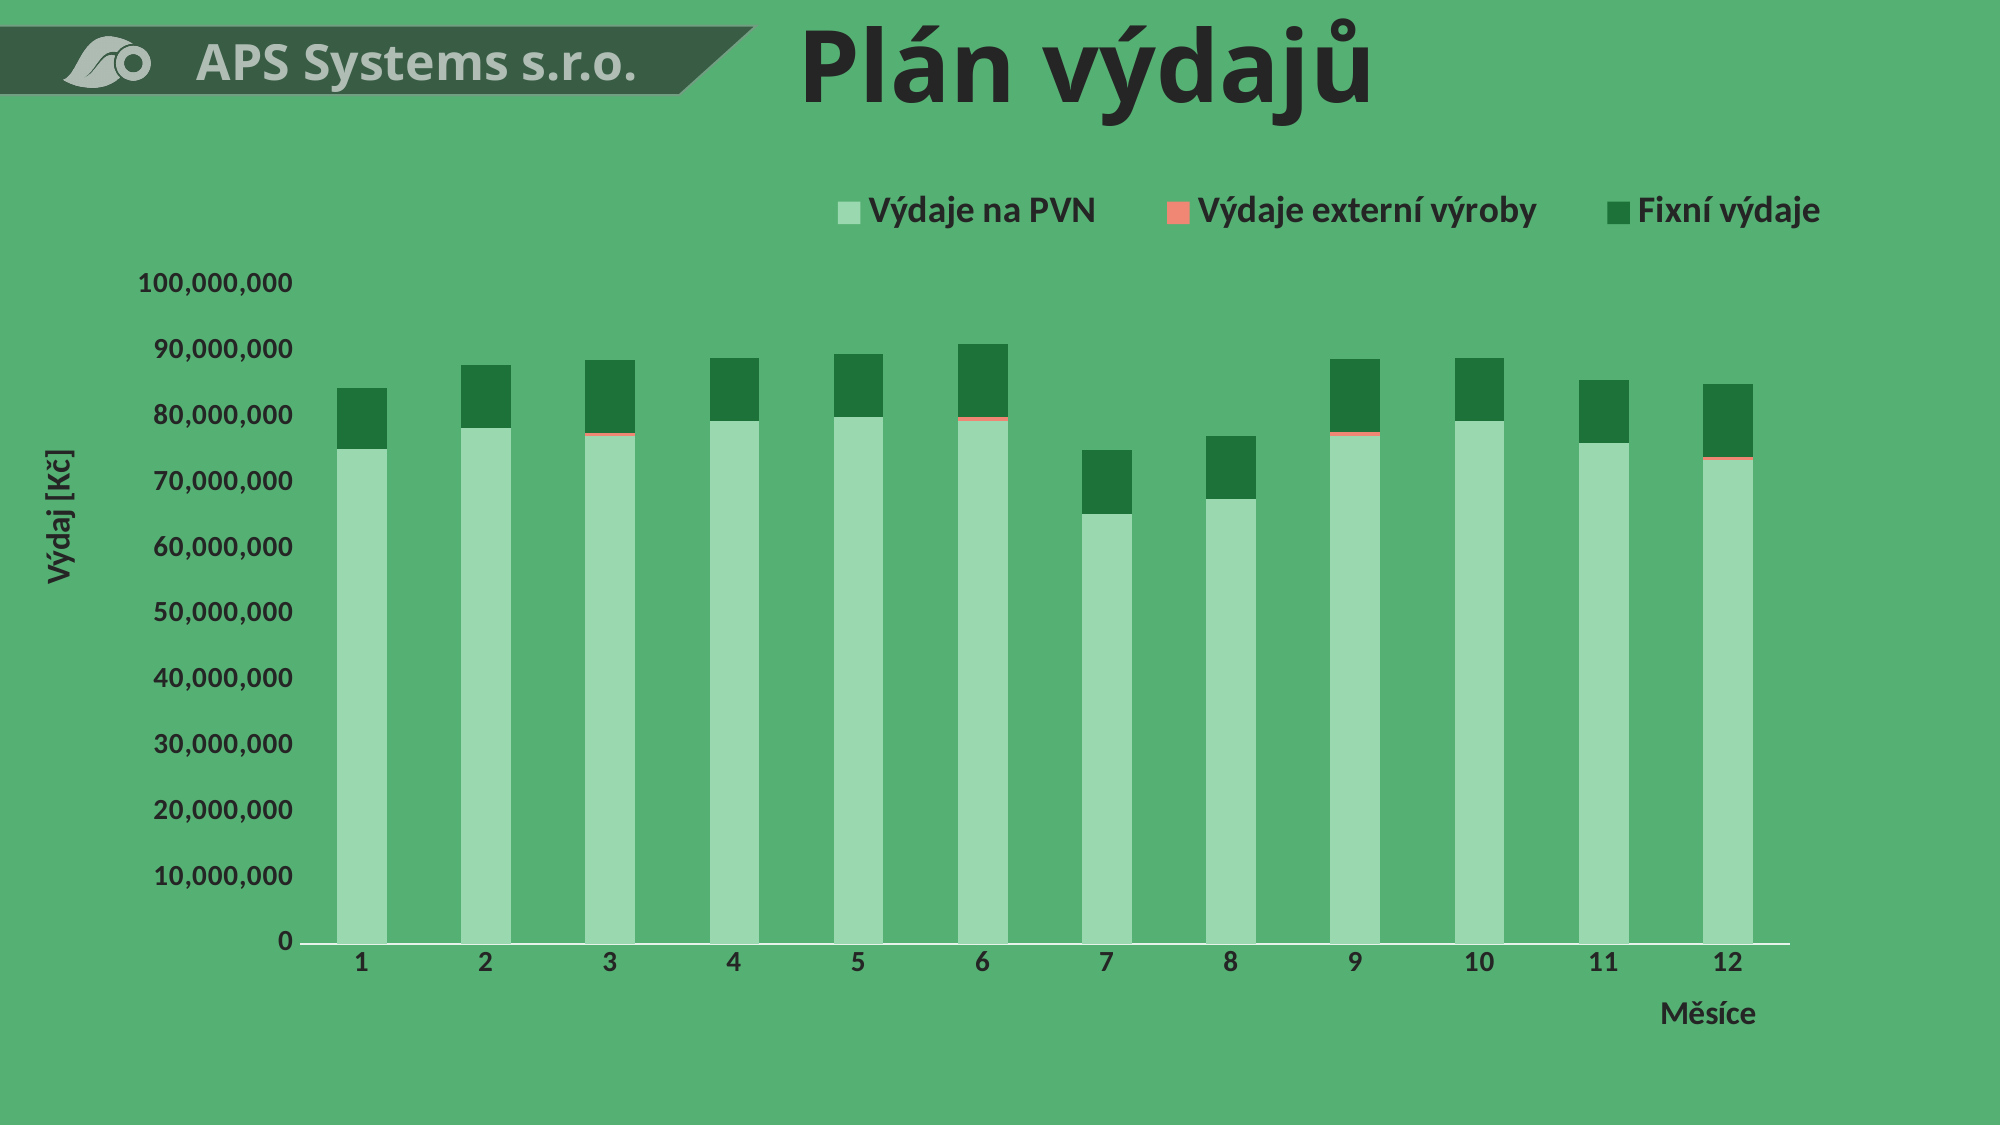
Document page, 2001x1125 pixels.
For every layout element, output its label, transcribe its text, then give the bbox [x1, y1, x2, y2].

title Plán výdajů [782, 0, 1969, 141]
chart [0, 140, 1909, 1092]
